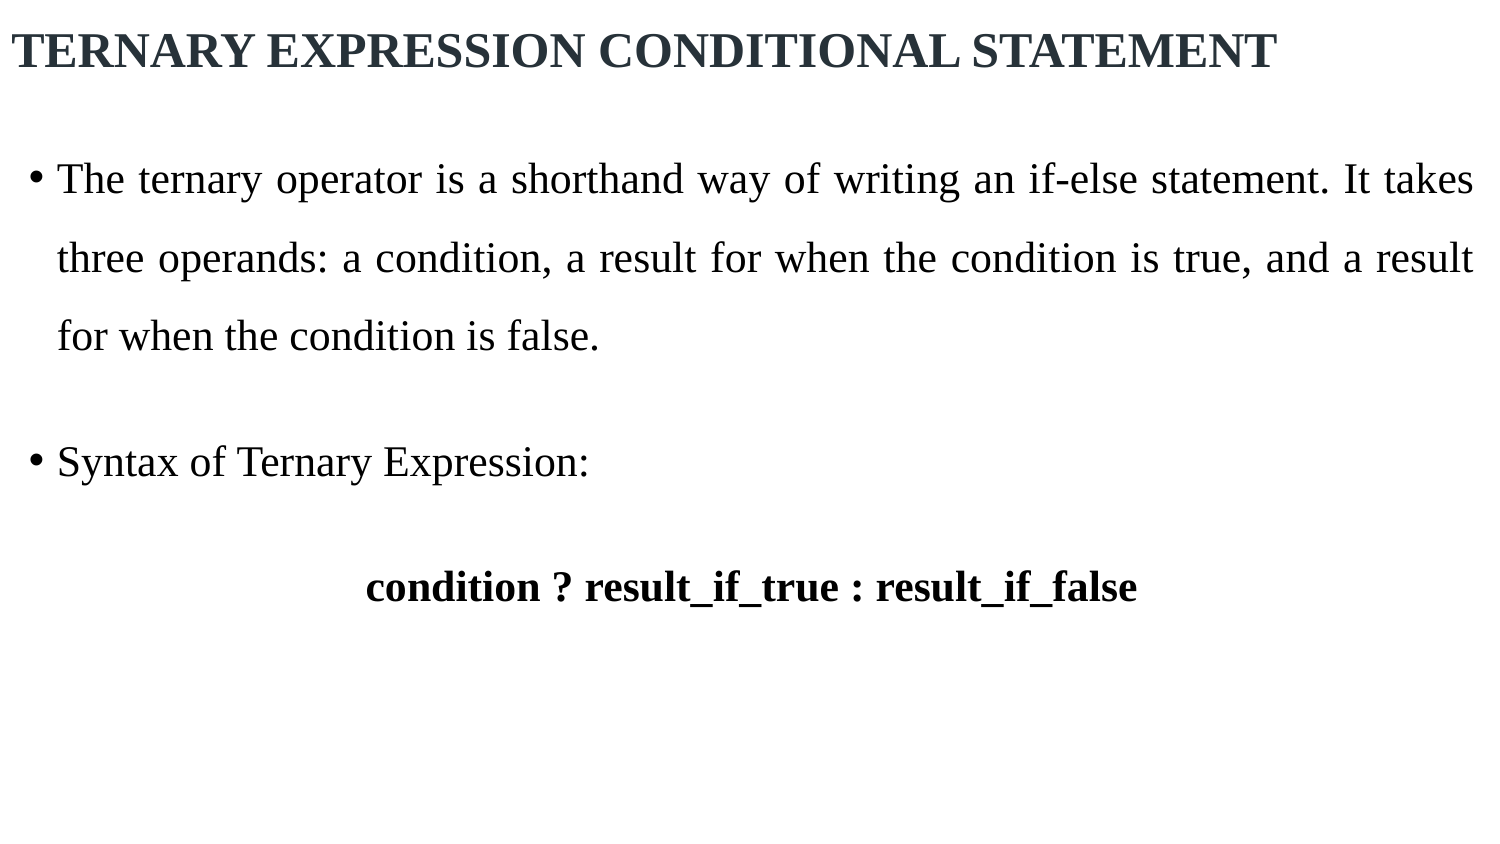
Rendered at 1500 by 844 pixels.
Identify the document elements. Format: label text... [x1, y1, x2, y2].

list The ternary operator is a shorthand way of writing an if-else statement. It takes three operands: a condition, a result for when the condition is true, and a result for when the condition is false. Syntax of Ternary Expression: condition ? result_if_true : result_if_false [17, 117, 1487, 821]
title TERNARY EXPRESSION CONDITIONAL STATEMENT [0, 9, 1500, 94]
